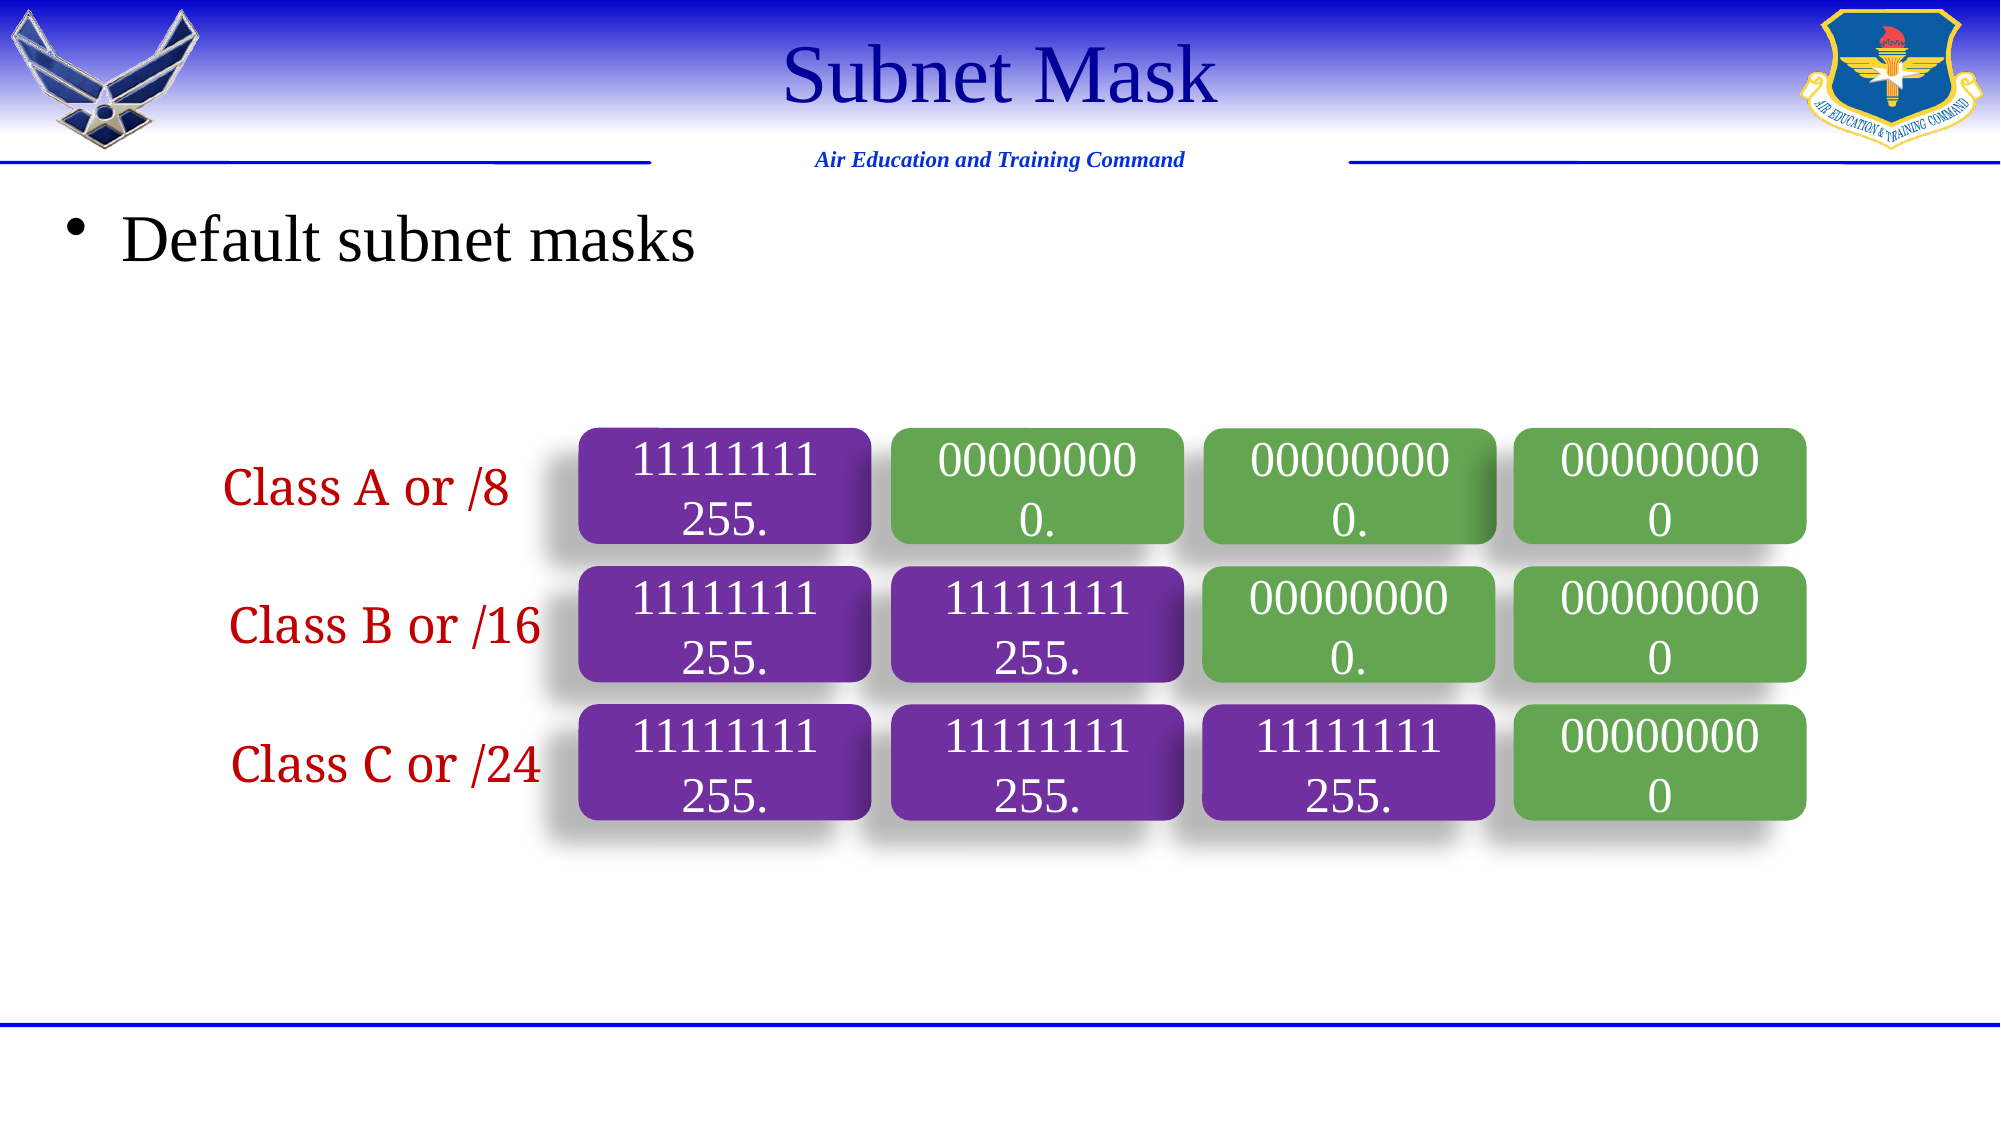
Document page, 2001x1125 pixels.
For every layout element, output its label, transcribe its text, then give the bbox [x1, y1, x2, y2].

text_box Class B or /16 [214, 586, 558, 662]
text_box 11111111 255. [1200, 702, 1498, 823]
text_box 00000000 0 [1511, 564, 1809, 685]
list Default subnet masks [49, 186, 1951, 1013]
text_box 11111111 255. [888, 564, 1185, 685]
text_box 00000000 0. [888, 425, 1187, 547]
text_box 11111111 255. [576, 702, 873, 823]
text_box 00000000 0. [1200, 564, 1498, 685]
title Subnet Mask [199, 0, 1801, 138]
text_box 00000000 0 [1511, 425, 1809, 547]
text_box Class A or /8 [207, 447, 565, 523]
text_box Class C or /24 [215, 724, 557, 800]
picture [1800, 9, 1983, 150]
text_box 11111111 255. [576, 564, 873, 685]
picture [10, 9, 200, 150]
text_box 00000000 0. [1201, 426, 1497, 547]
text_box 00000000 0 [1511, 702, 1809, 823]
text_box 11111111 255. [888, 702, 1185, 823]
text_box 11111111 255. [576, 425, 872, 546]
